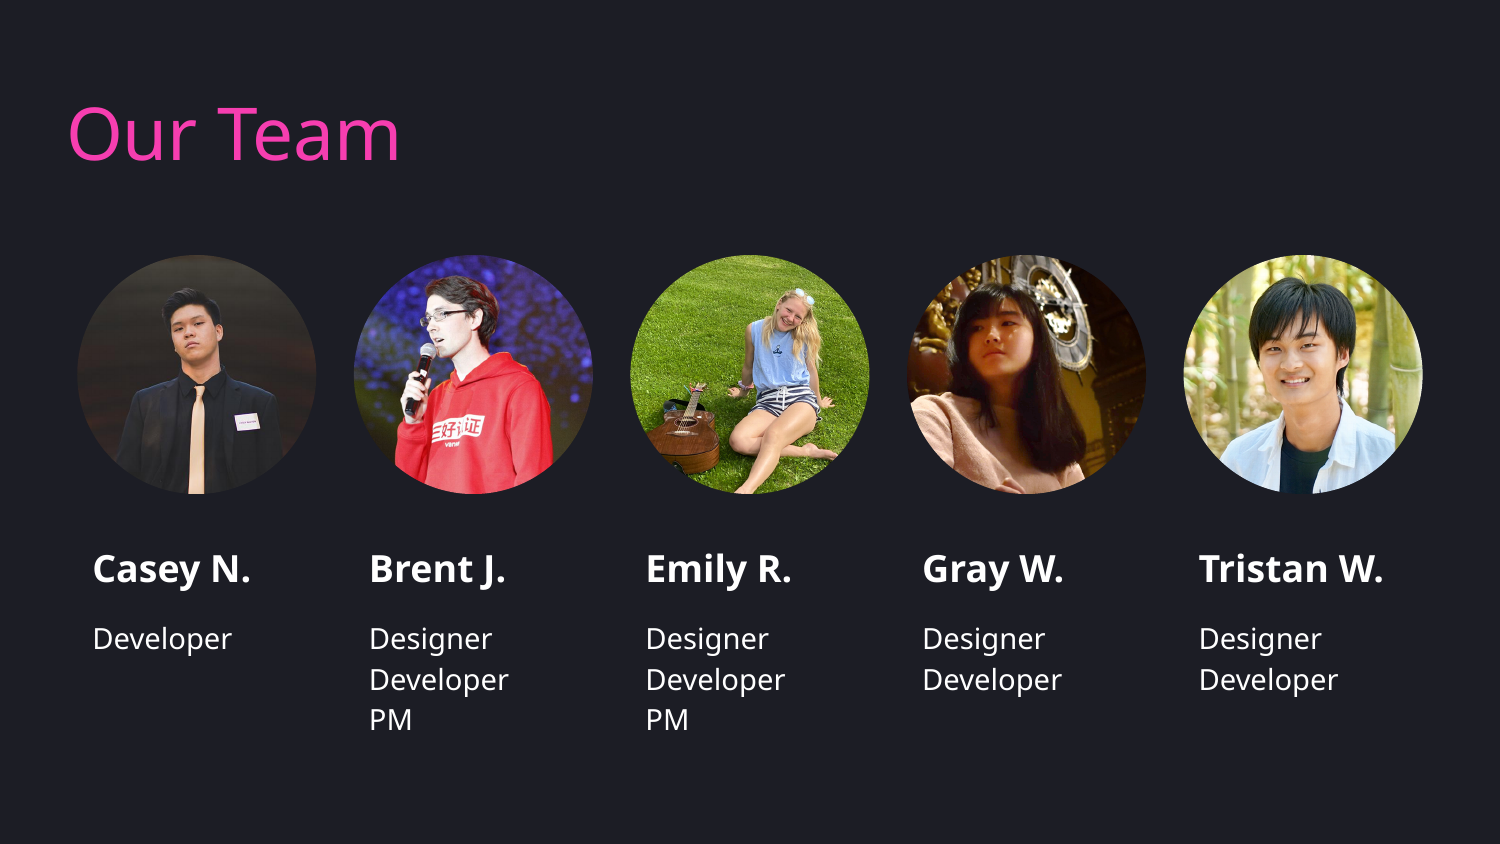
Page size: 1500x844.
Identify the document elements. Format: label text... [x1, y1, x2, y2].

list Casey N. Developer [77, 523, 317, 719]
list Gray W. Designer Developer [907, 523, 1147, 763]
picture [1183, 254, 1423, 495]
list Emily R. Designer Developer PM [630, 523, 829, 763]
title Our Team [51, 72, 1449, 167]
list Brent J. Designer Developer PM [353, 523, 553, 763]
picture [76, 254, 317, 495]
picture [630, 254, 870, 495]
picture [353, 254, 594, 495]
picture [906, 254, 1147, 495]
list Tristan W. Designer Developer [1183, 523, 1423, 763]
